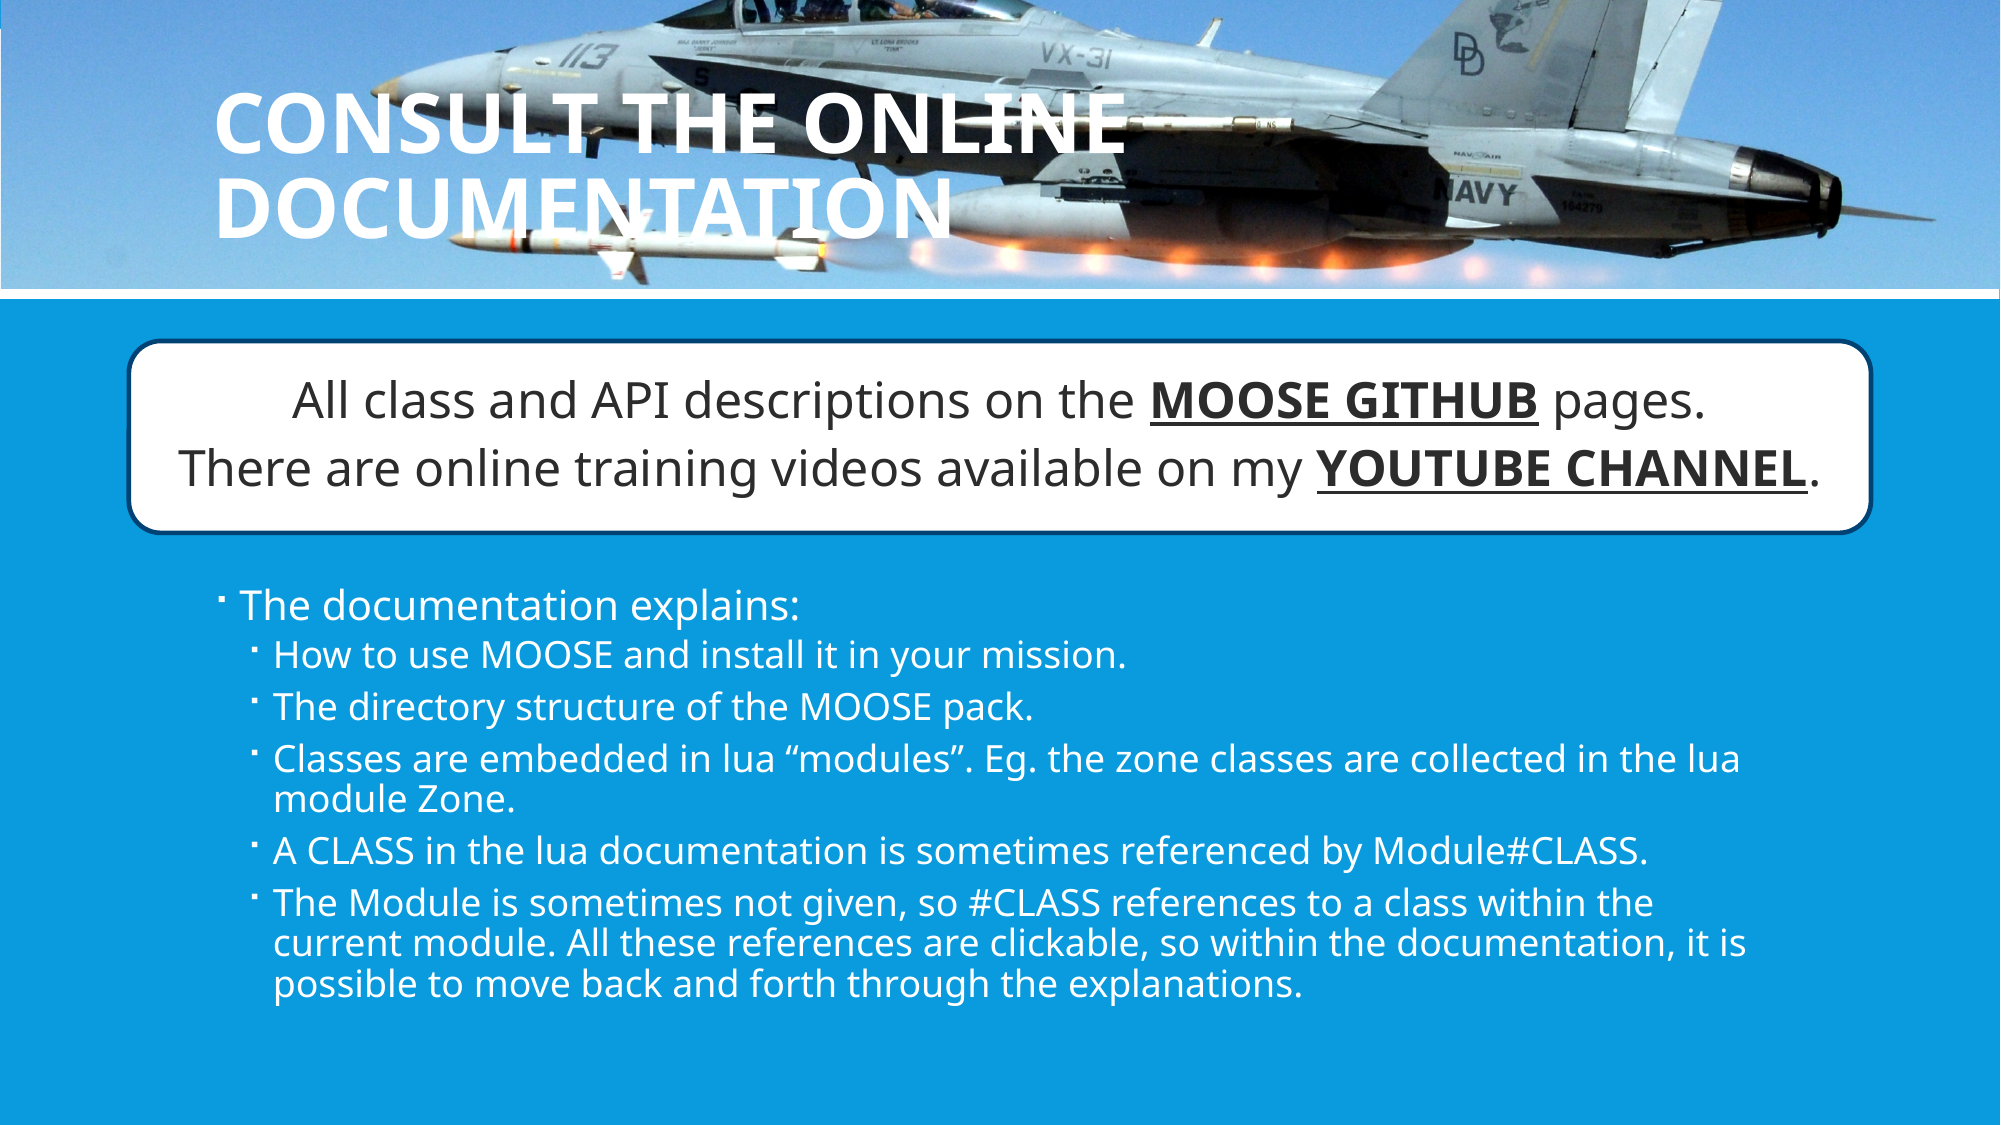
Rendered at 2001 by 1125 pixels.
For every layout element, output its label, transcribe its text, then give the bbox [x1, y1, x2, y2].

title consult the online documentation [197, 46, 1803, 295]
picture [0, 0, 2001, 289]
text_box All class and API descriptions on the MOOSE GITHUB pages. There are online training videos available on my YOUTUBE CHANNEL. [127, 339, 1873, 534]
list The documentation explains: How to use MOOSE and install it in your mission. The directory structure of the MOOSE pack. Classes are embedded in lua “modules”. Eg. the zone classes are collected in the lua module Zone. A CLASS in the lua documentation is sometimes referenced by Module#CLASS. The Module is sometimes not given, so #CLASS references to a class within the current module. All these references are clickable, so within the documentation, it is possible to move back and forth through the explanations. [197, 577, 1803, 1020]
